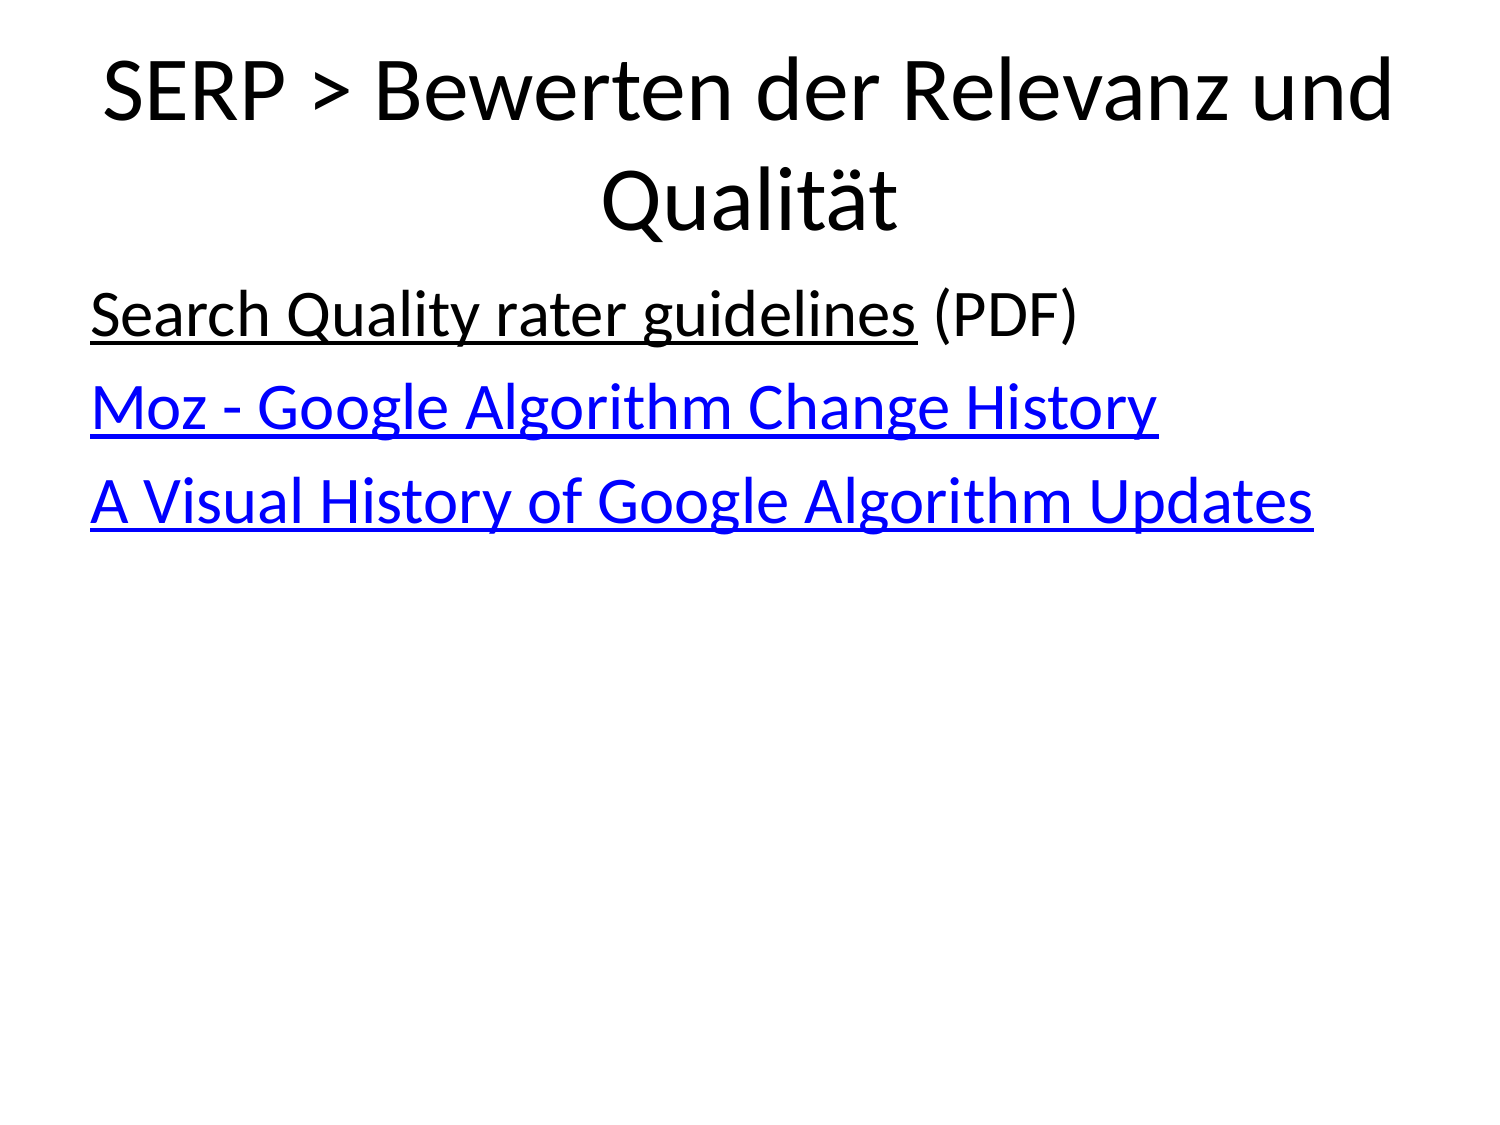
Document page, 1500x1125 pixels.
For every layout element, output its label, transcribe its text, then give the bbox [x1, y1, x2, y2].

title SERP > Bewerten der Relevanz und Qualität [75, 45, 1425, 233]
list Search Quality rater guidelines (PDF) Moz - Google Algorithm Change History A Visual History of Google Algorithm Updates [75, 262, 1425, 1005]
